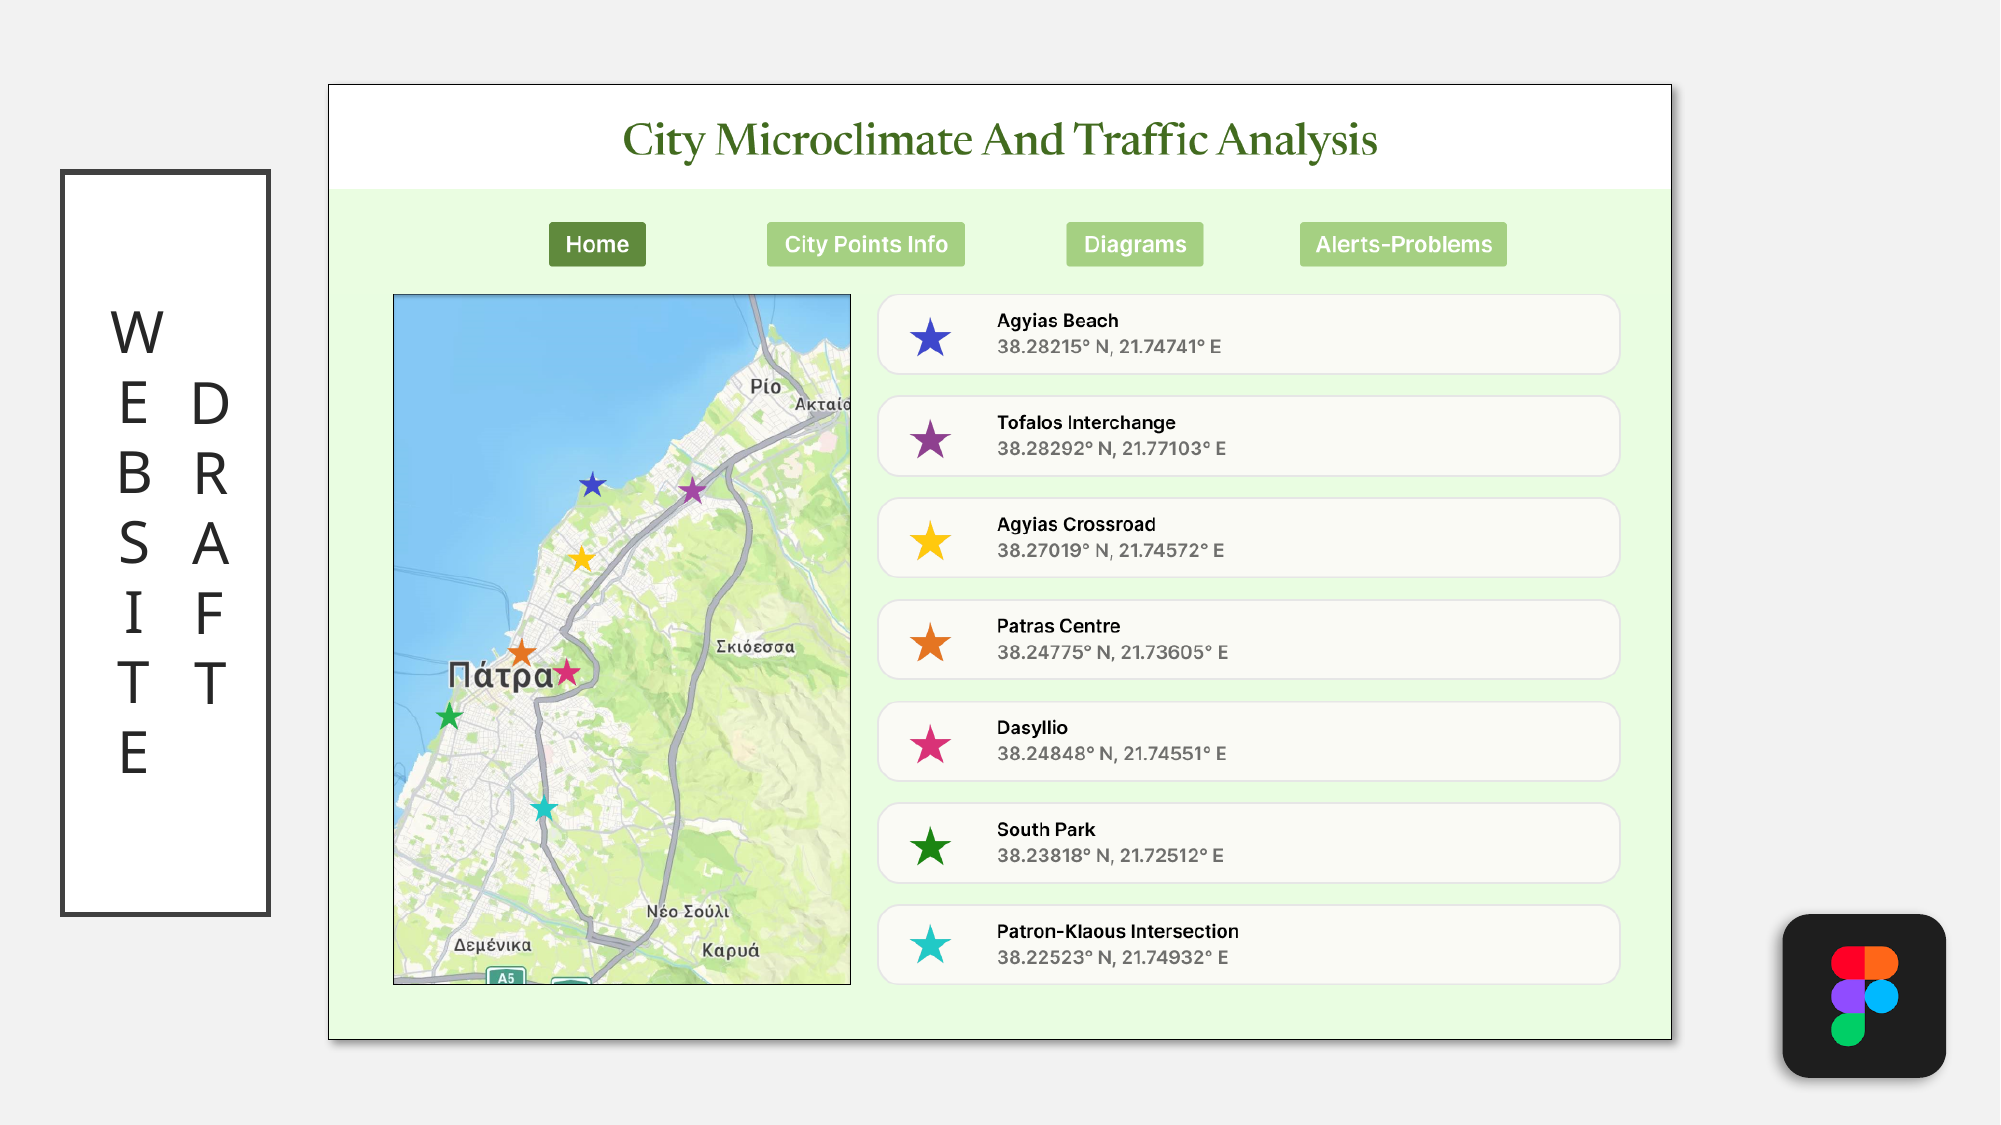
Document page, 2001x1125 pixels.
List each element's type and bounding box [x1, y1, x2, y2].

list [328, 84, 1672, 1040]
picture [1782, 914, 1947, 1078]
text_box [95, 288, 250, 798]
title [60, 169, 271, 917]
